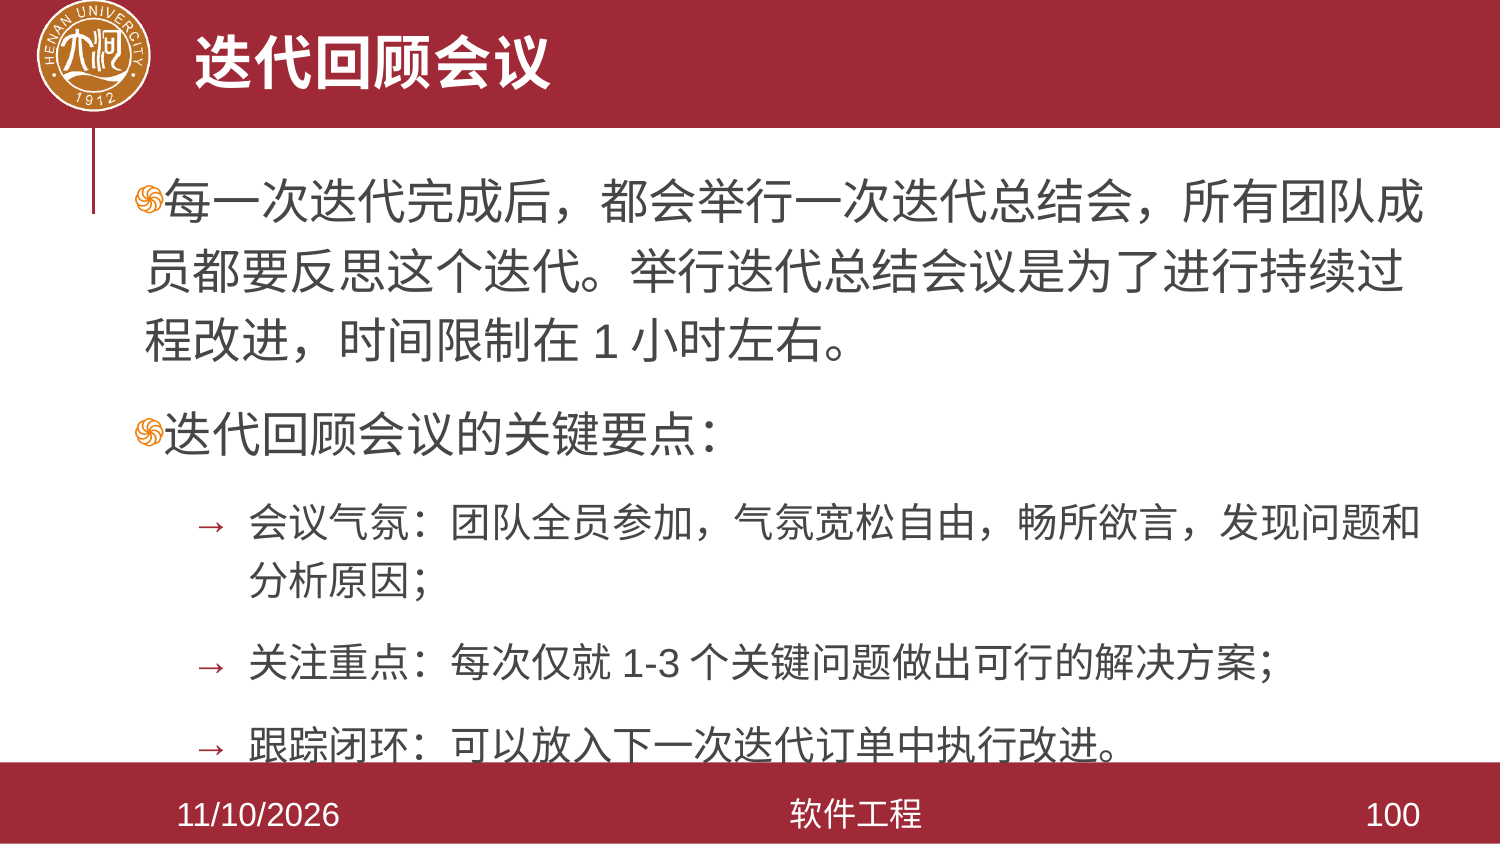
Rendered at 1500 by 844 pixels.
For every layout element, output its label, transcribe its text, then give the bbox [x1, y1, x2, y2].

title 迭代回顾会议 [179, 0, 1454, 136]
list 每一次迭代完成后，都会举行一次迭代总结会，所有团队成员都要反思这个迭代。举行迭代总结会议是为了进行持续过程改进，时间限制在1小时左右。 迭代回顾会议的关键要点： 会议气氛：团队全员参加，气氛宽松自由，畅所欲言，发现问题和分析原因； 关注重点：每次仅就1-3个关键问题做出可行的解决方案； 跟踪闭环：可以放入下一次迭代订单中执行改进。 [126, 151, 1434, 777]
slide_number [126, 796, 391, 830]
slide_number 100 [1333, 796, 1454, 830]
footer 软件工程 [391, 796, 1322, 830]
